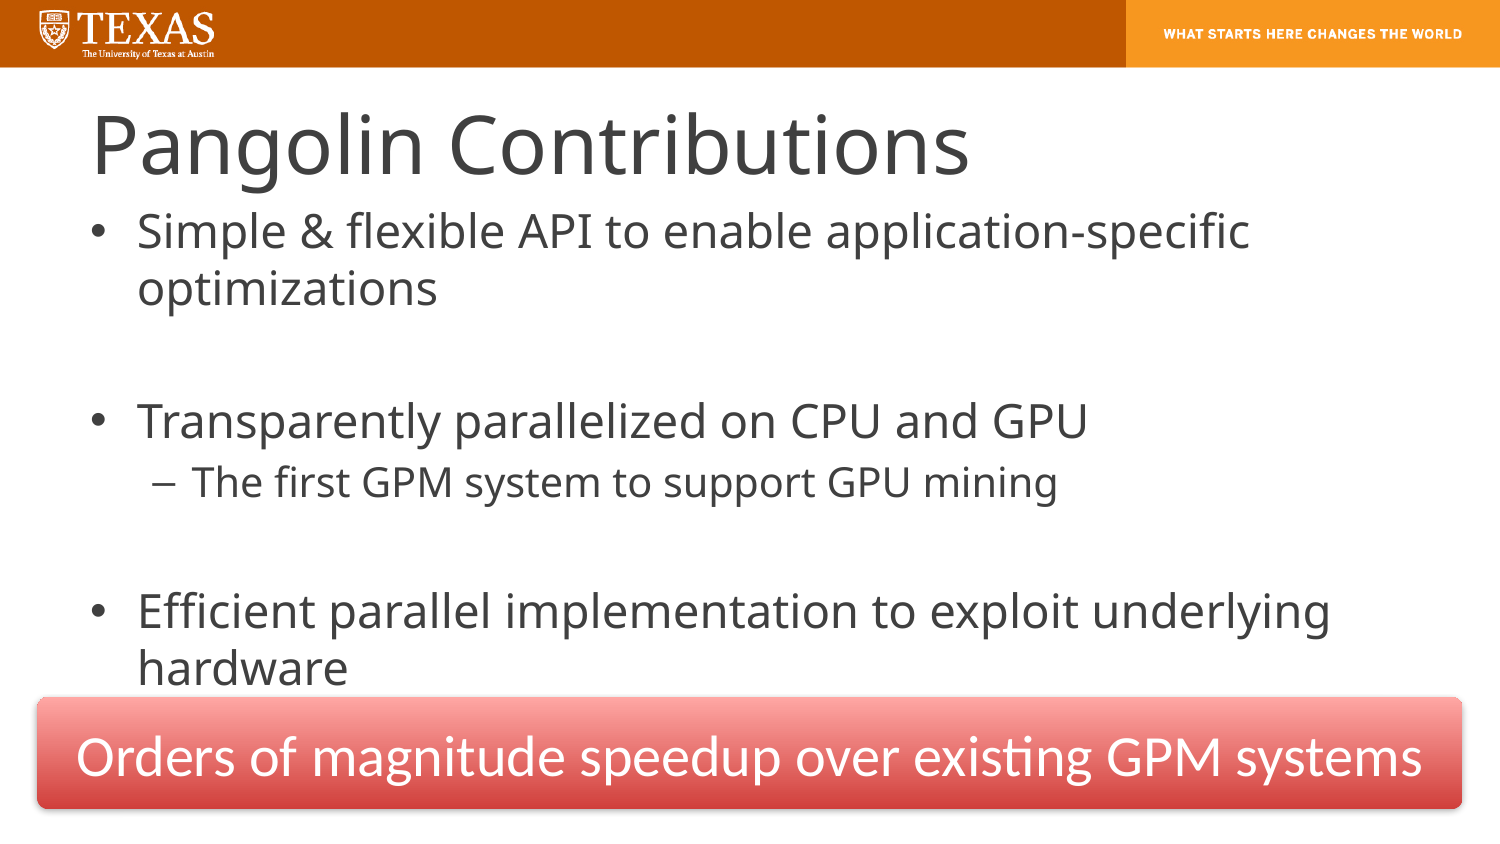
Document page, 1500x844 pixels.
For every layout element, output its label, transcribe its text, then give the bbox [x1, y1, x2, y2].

title Pangolin Contributions [75, 71, 1425, 194]
picture [0, 0, 1500, 844]
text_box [37, 696, 1463, 810]
list Simple & flexible API to enable application-specific optimizations Transparently parallelized on CPU and GPU The first GPM system to support GPU mining Efficient parallel implementation to exploit underlying hardware [75, 194, 1425, 694]
